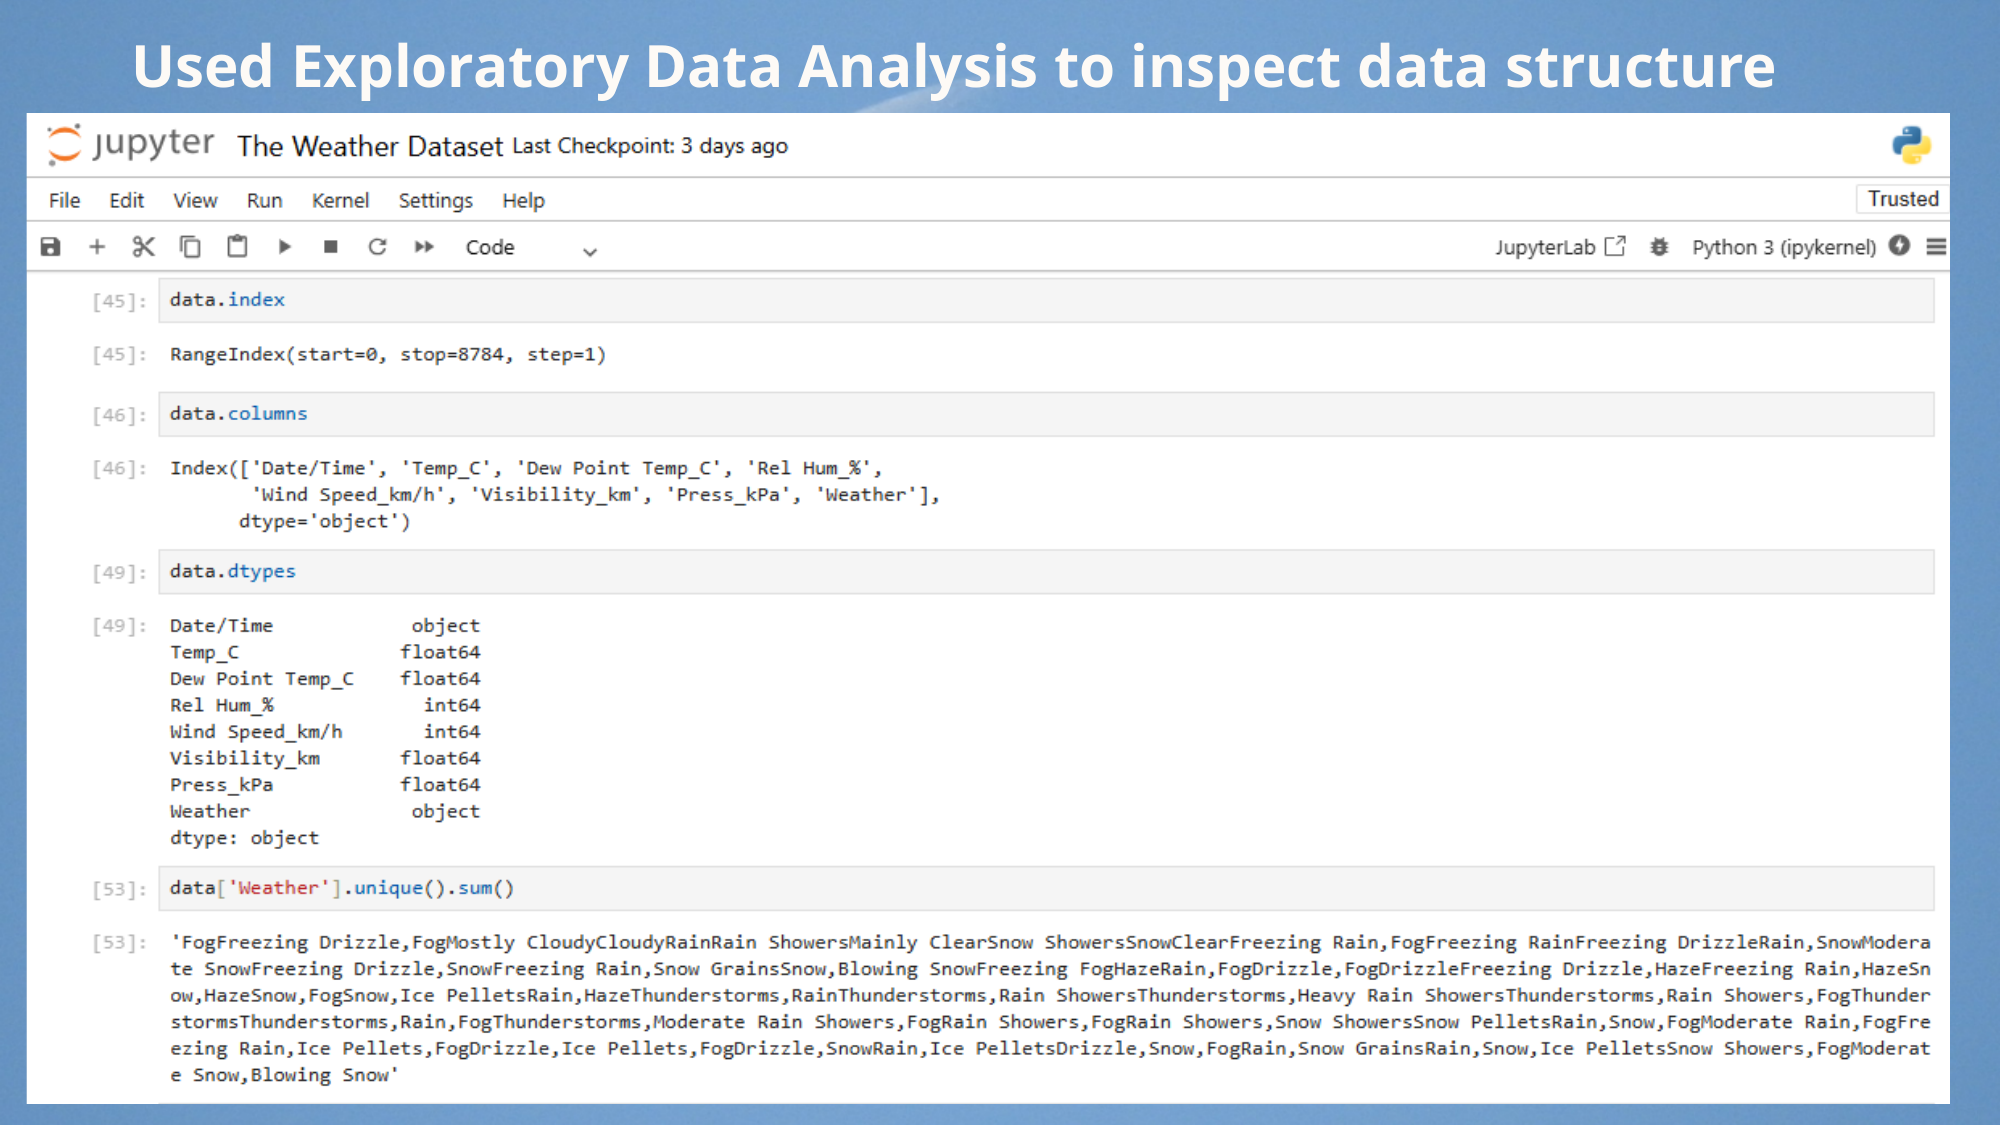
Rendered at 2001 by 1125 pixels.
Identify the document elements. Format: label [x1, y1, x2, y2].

picture [26, 113, 1950, 1104]
list [0, 0, 2000, 1125]
